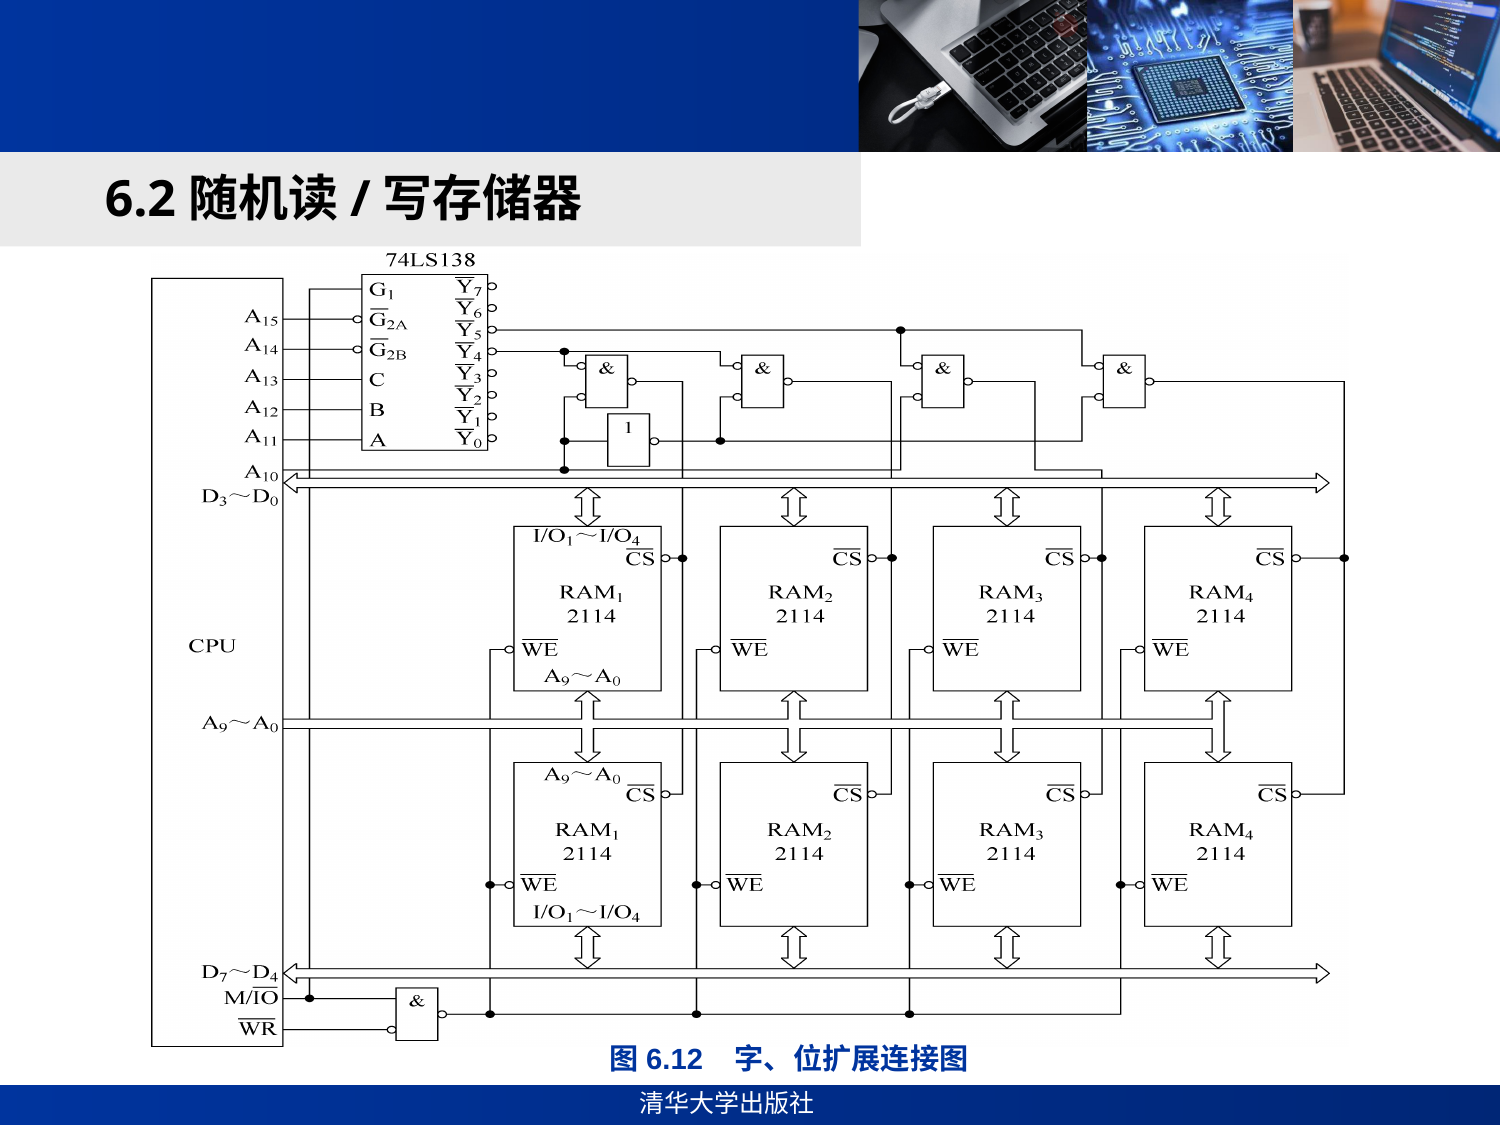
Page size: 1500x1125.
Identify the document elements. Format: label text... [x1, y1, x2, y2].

picture [150, 252, 1350, 1047]
picture [858, 0, 1500, 152]
text_box 图6.12 字、位扩展连接图 [587, 1060, 991, 1083]
text_box 6.2随机读/写存储器 [90, 158, 726, 254]
